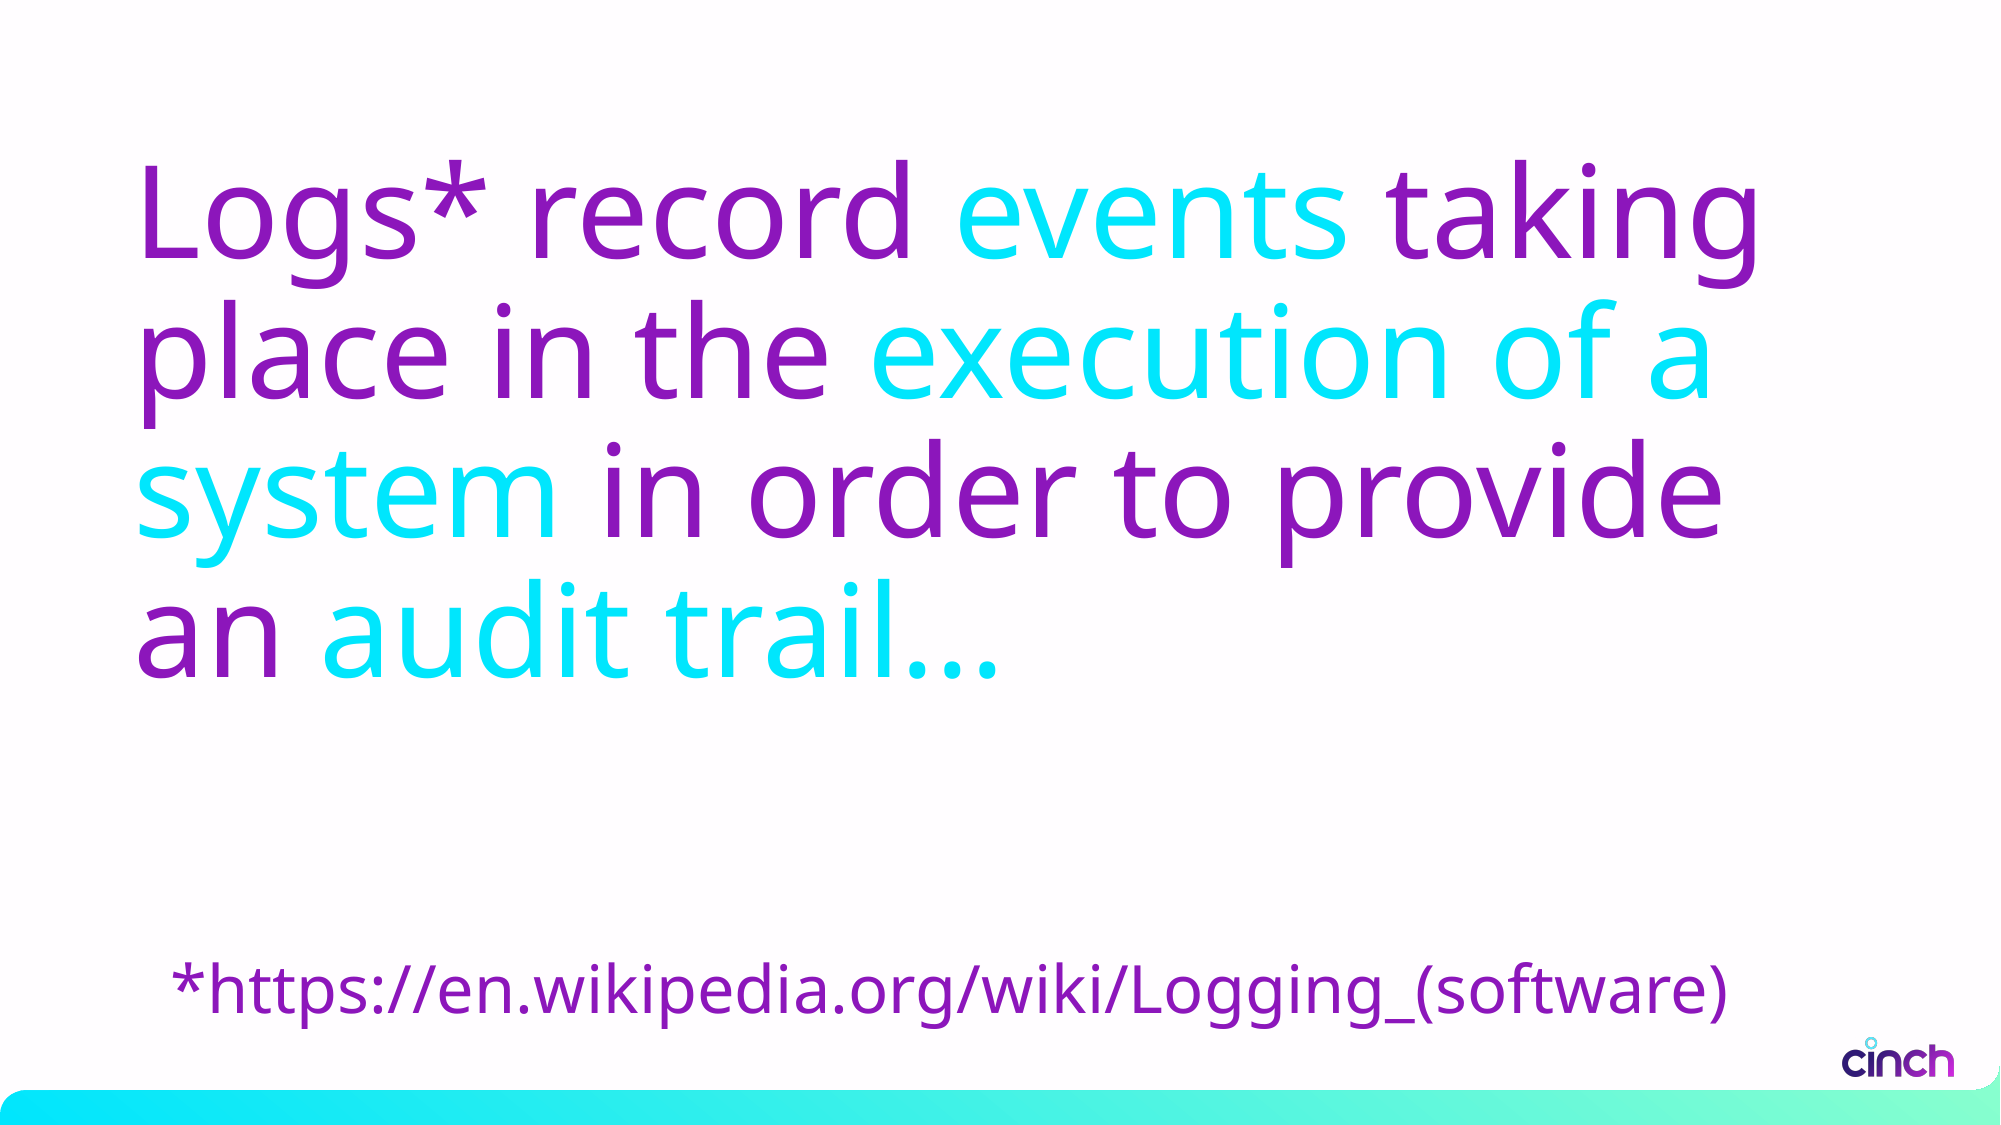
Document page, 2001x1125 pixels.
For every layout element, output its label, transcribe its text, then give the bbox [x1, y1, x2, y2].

text_box *https://en.wikipedia.org/wiki/Logging_(software) [170, 955, 1904, 1077]
picture [1904, 1037, 1954, 1077]
text_box Logs* record events taking place in the execution of a system in order to provide an audit trail... [133, 147, 1867, 793]
